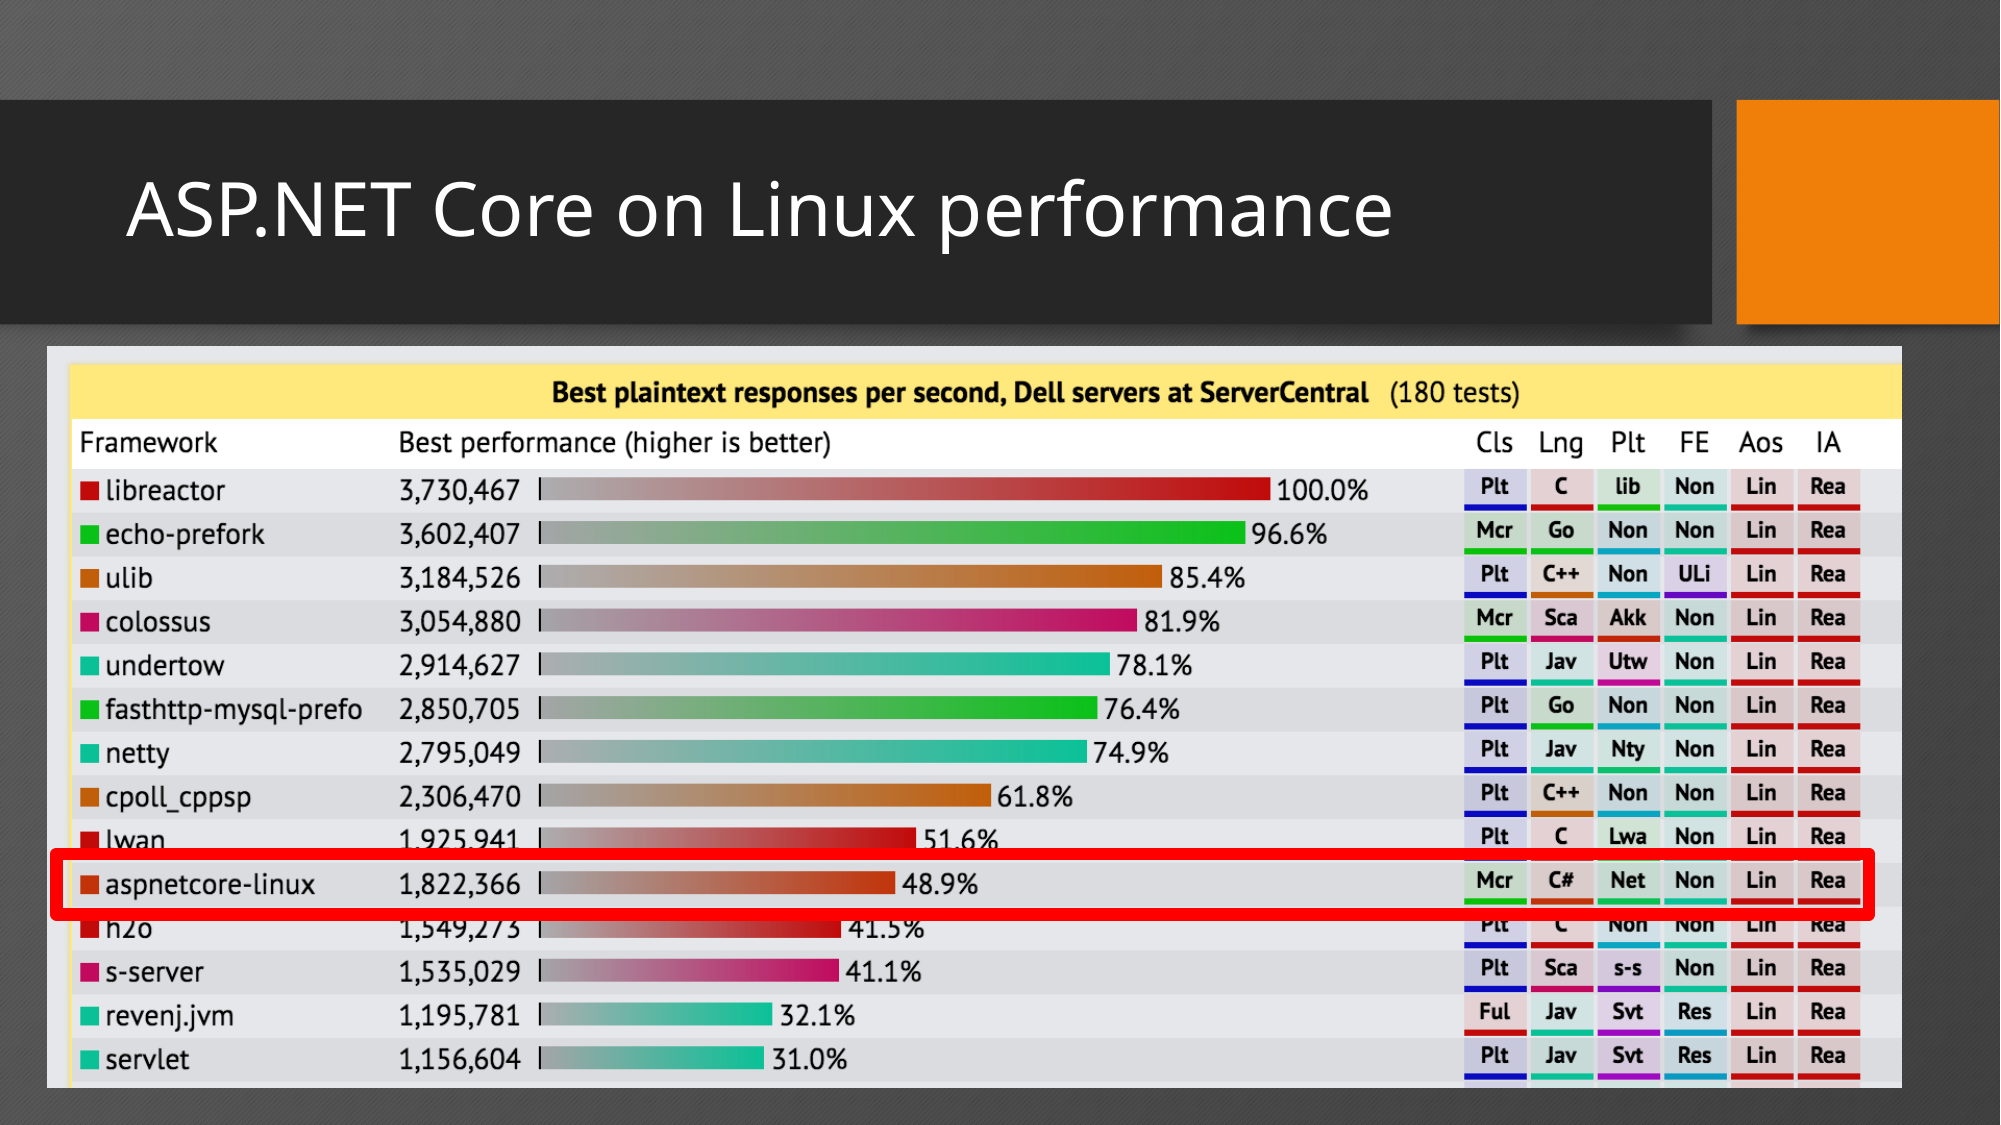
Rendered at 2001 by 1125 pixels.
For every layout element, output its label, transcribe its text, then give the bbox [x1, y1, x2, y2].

picture [0, 325, 2000, 1089]
title ASP.NET Core on Linux performance [111, 123, 1689, 301]
